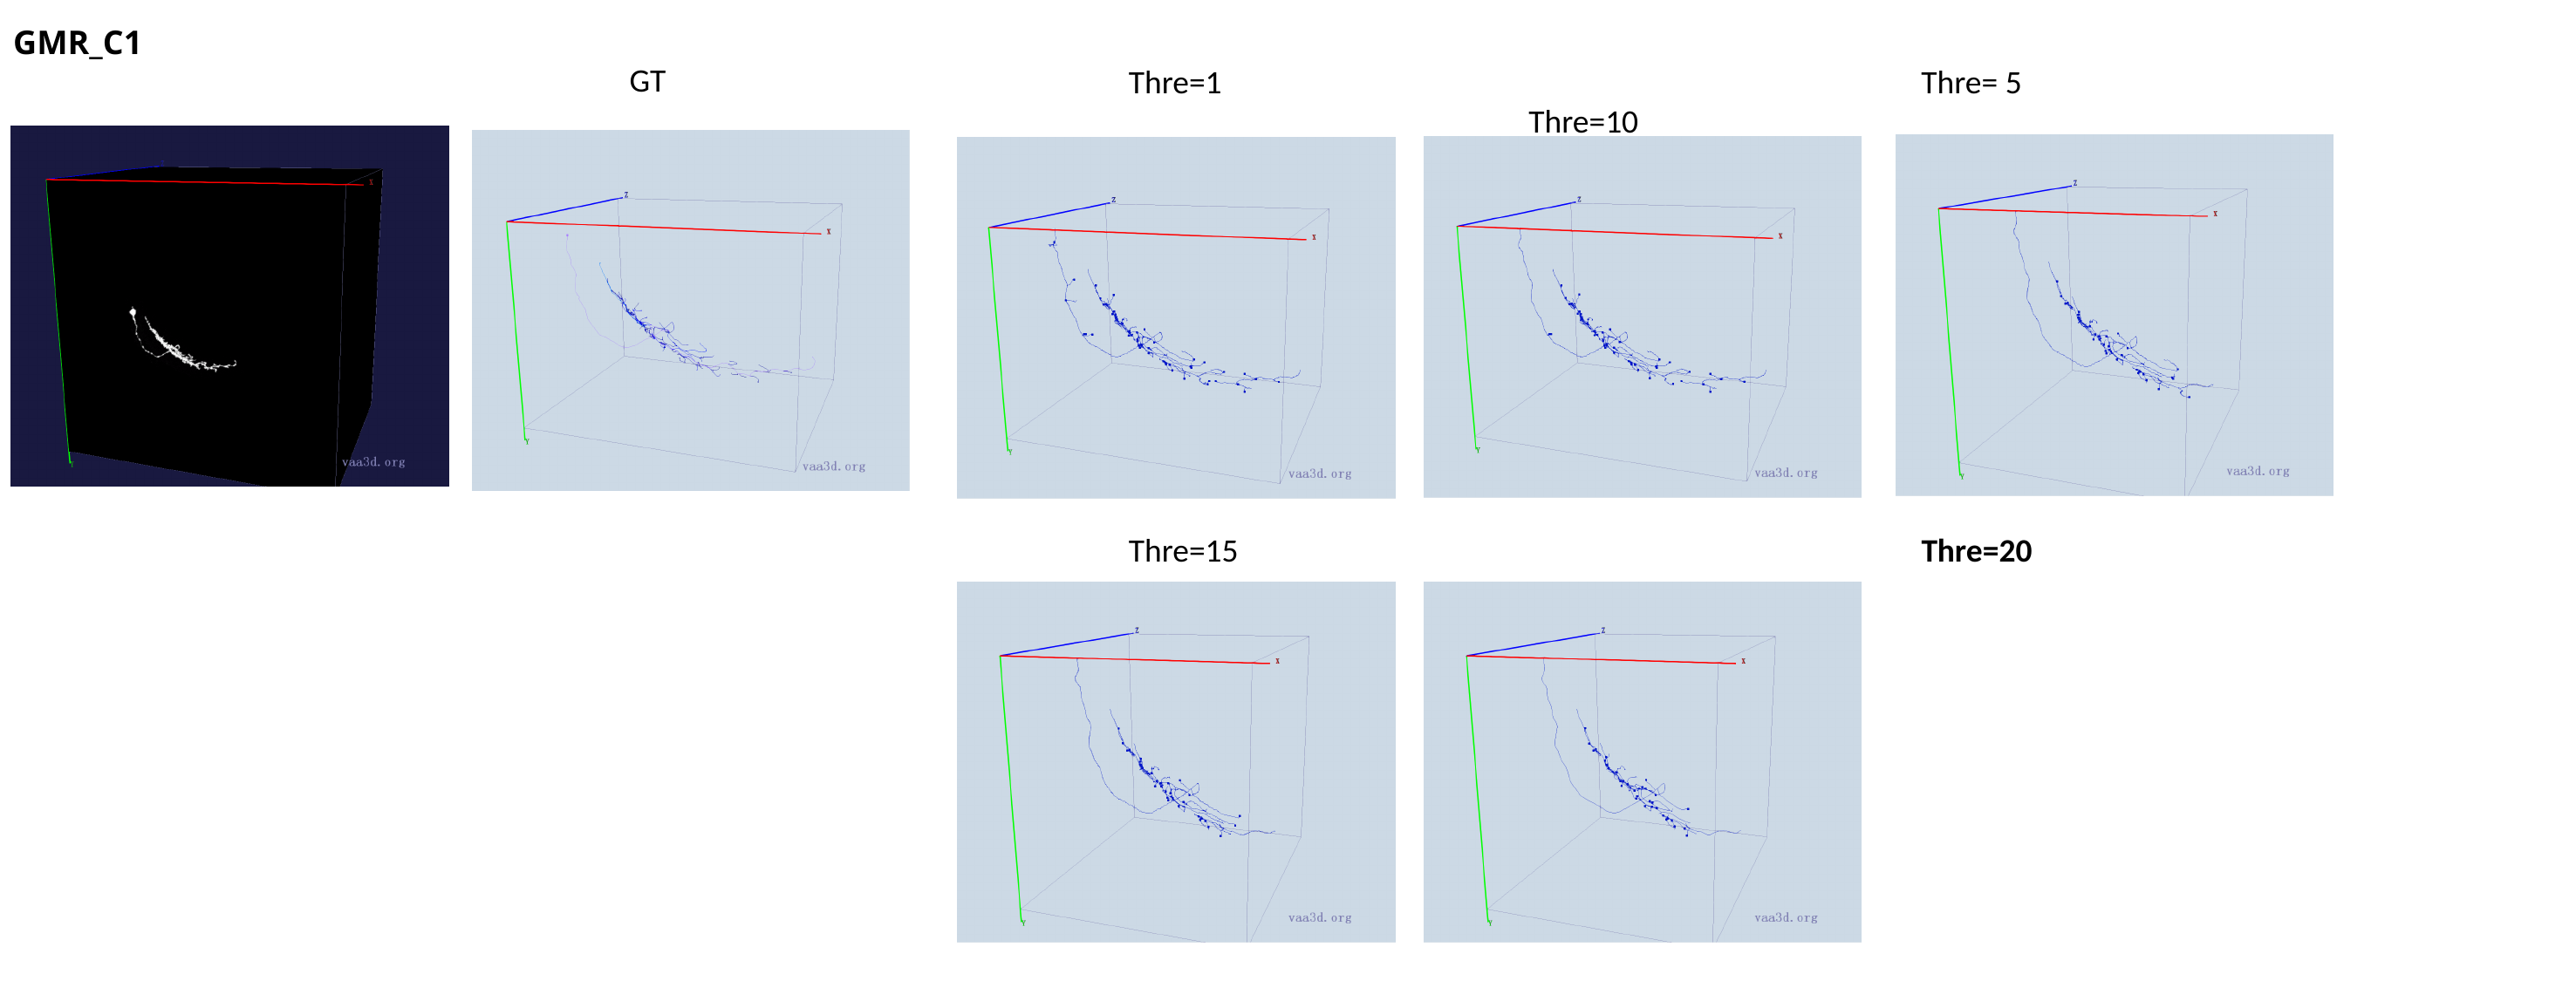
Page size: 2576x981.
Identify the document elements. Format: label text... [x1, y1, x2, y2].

picture [957, 137, 1396, 499]
text_box GT [616, 52, 700, 106]
picture [472, 130, 910, 491]
picture [957, 582, 1396, 943]
picture [1424, 582, 1862, 943]
text_box Thre=1 Thre= 5 Thre=10 [1116, 54, 2421, 146]
picture [1896, 134, 2333, 496]
picture [10, 126, 449, 487]
picture [1424, 136, 1862, 498]
text_box GMR_C1 [0, 15, 156, 68]
text_box Thre=15 Thre=20 [1116, 522, 2421, 576]
